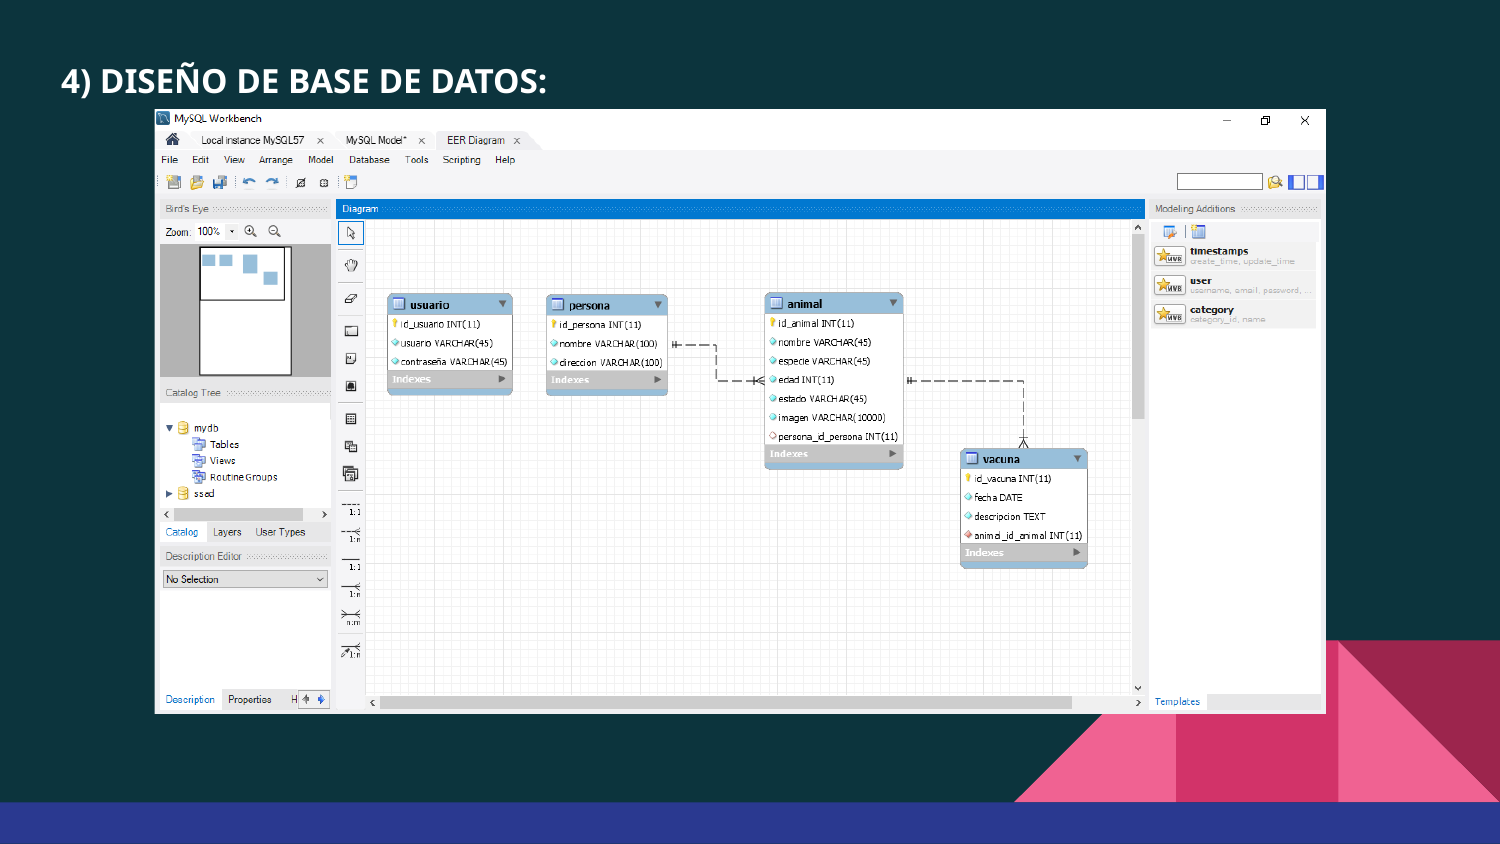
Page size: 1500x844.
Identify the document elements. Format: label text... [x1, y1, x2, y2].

list 4) DISEÑO DE BASE DE DATOS: [45, 39, 1488, 136]
picture [154, 108, 1327, 714]
